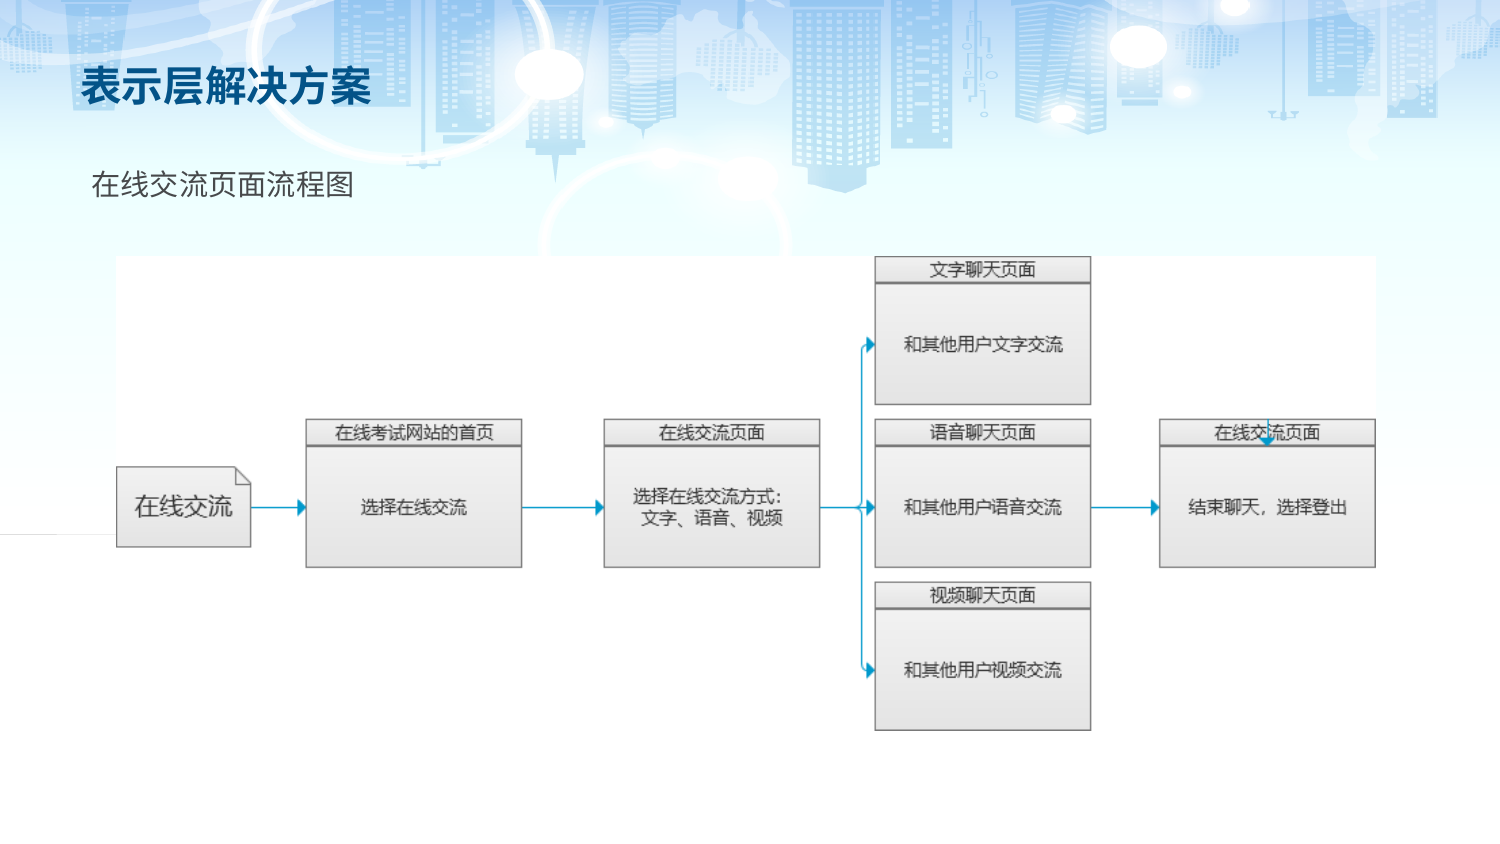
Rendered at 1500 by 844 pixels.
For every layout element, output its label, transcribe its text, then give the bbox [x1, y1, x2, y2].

text_box 在线交流页面流程图 [76, 148, 396, 209]
picture [0, 0, 1500, 844]
title 表示层解决方案 [64, 32, 1426, 118]
